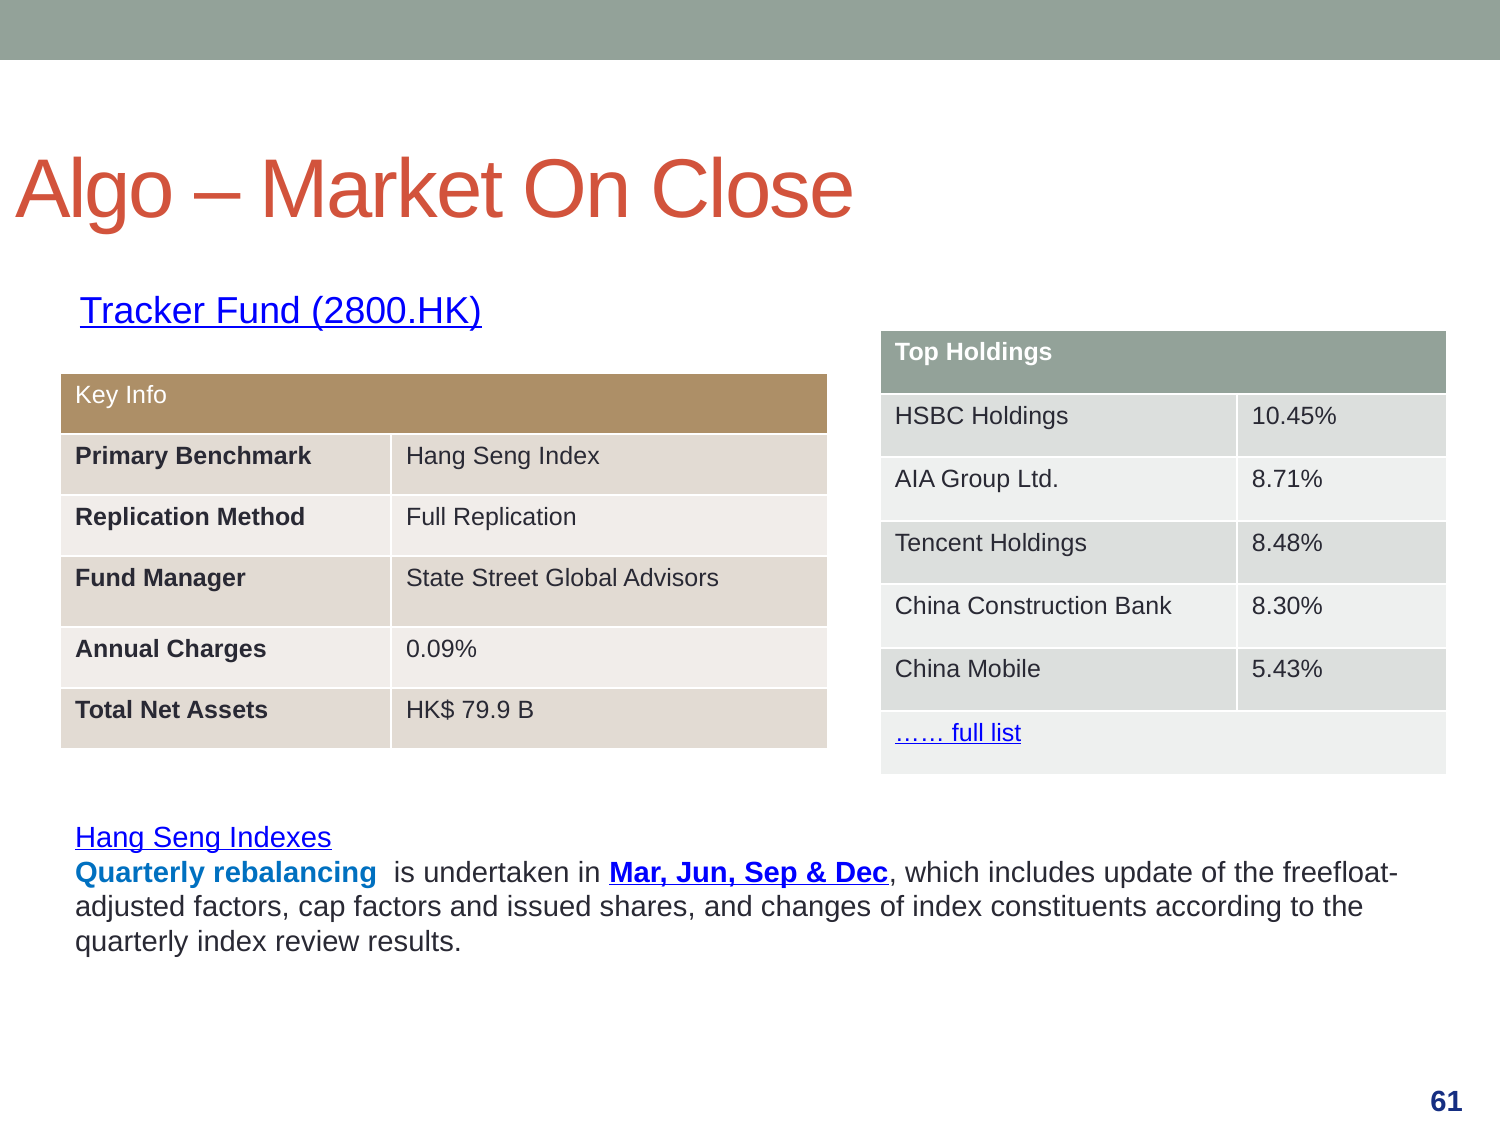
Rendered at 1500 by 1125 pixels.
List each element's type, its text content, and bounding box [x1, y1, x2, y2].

table_cell 8.48% [1238, 522, 1446, 583]
table_cell Fund Manager [61, 557, 390, 626]
table_cell Total Net Assets [61, 689, 390, 748]
table_cell China Mobile [881, 649, 1236, 710]
table_cell Annual Charges [61, 628, 390, 687]
table_cell Hang Seng Index [392, 435, 827, 494]
table_cell 0.09% [392, 628, 827, 687]
table_cell State Street Global Advisors [392, 557, 827, 626]
text_box Hang Seng Indexes Quarterly rebalancing is undertaken in Mar, Jun, Sep & Dec, which includes update of the freefloat-adjusted factors, cap factors and issued shares, and changes of index constituents according to the quarterly index review results. [60, 810, 1436, 1000]
table_cell AIA Group Ltd. [881, 458, 1236, 520]
table_cell …… full list [881, 712, 1446, 774]
table_cell 8.71% [1238, 458, 1446, 520]
table_cell China Construction Bank [881, 585, 1236, 647]
table_cell 8.30% [1238, 585, 1446, 647]
table_cell Primary Benchmark [61, 435, 390, 494]
table_header Key Info [61, 374, 827, 433]
table_cell HK$ 79.9 B [392, 689, 827, 748]
table_cell 5.43% [1238, 649, 1446, 710]
slide_number 61 [1415, 1070, 1499, 1125]
table_cell Replication Method [61, 496, 390, 555]
title Algo – Market On Close [0, 101, 1325, 266]
table_cell Full Replication [392, 496, 827, 555]
table_cell Tencent Holdings [881, 522, 1236, 583]
table_header Top Holdings [881, 331, 1446, 393]
table_cell HSBC Holdings [881, 395, 1236, 456]
table_cell 10.45% [1238, 395, 1446, 456]
text_box Tracker Fund (2800.HK) [64, 278, 1010, 516]
